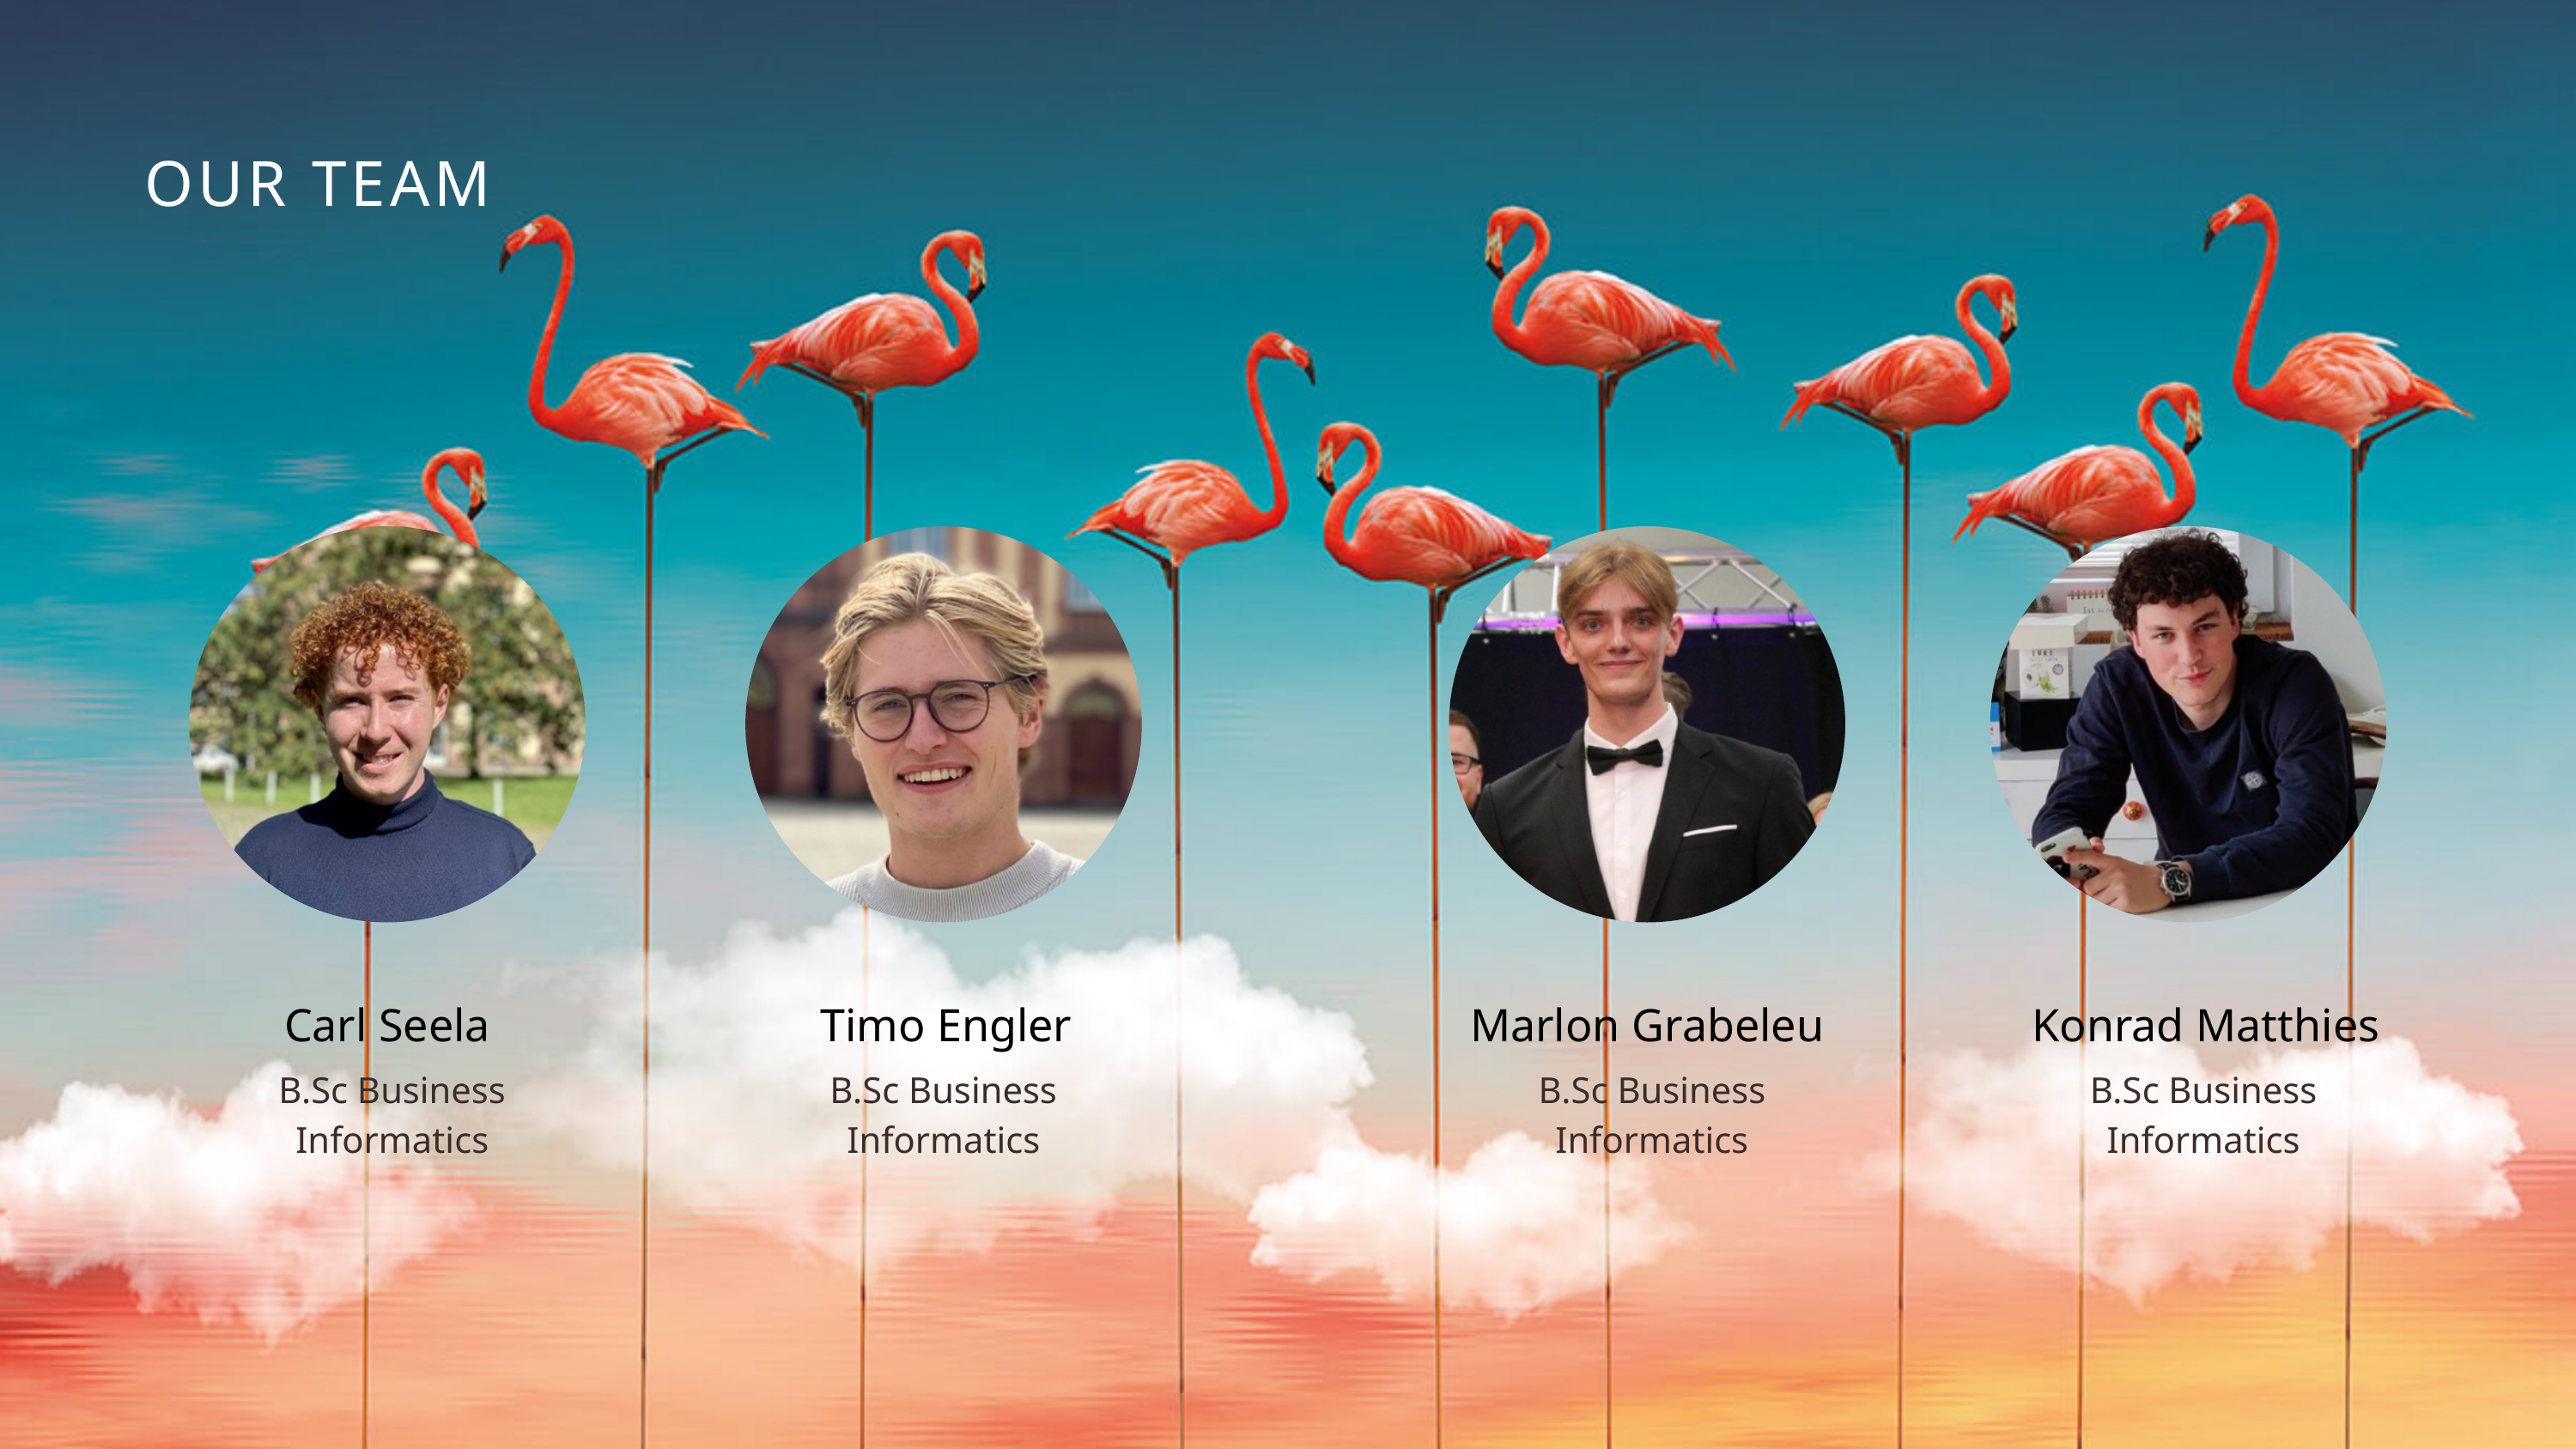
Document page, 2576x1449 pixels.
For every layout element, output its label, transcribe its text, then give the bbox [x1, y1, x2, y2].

text_box [0, 0, 2576, 1449]
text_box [1990, 525, 2387, 923]
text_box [1449, 525, 1846, 923]
text_box Timo Engler [696, 988, 1196, 1052]
text_box OUR TEAM [144, 143, 582, 219]
text_box Marlon Grabeleu [1428, 988, 1866, 1052]
text_box Carl Seela [168, 988, 606, 1052]
text_box B.Sc Business Informatics [2010, 1060, 2397, 1161]
text_box Konrad Matthies [1956, 988, 2456, 1052]
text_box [189, 525, 586, 923]
text_box B.Sc Business Informatics [750, 1060, 1137, 1161]
text_box B.Sc Business Informatics [198, 1060, 586, 1161]
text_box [744, 525, 1142, 923]
text_box B.Sc Business Informatics [1458, 1060, 1845, 1161]
